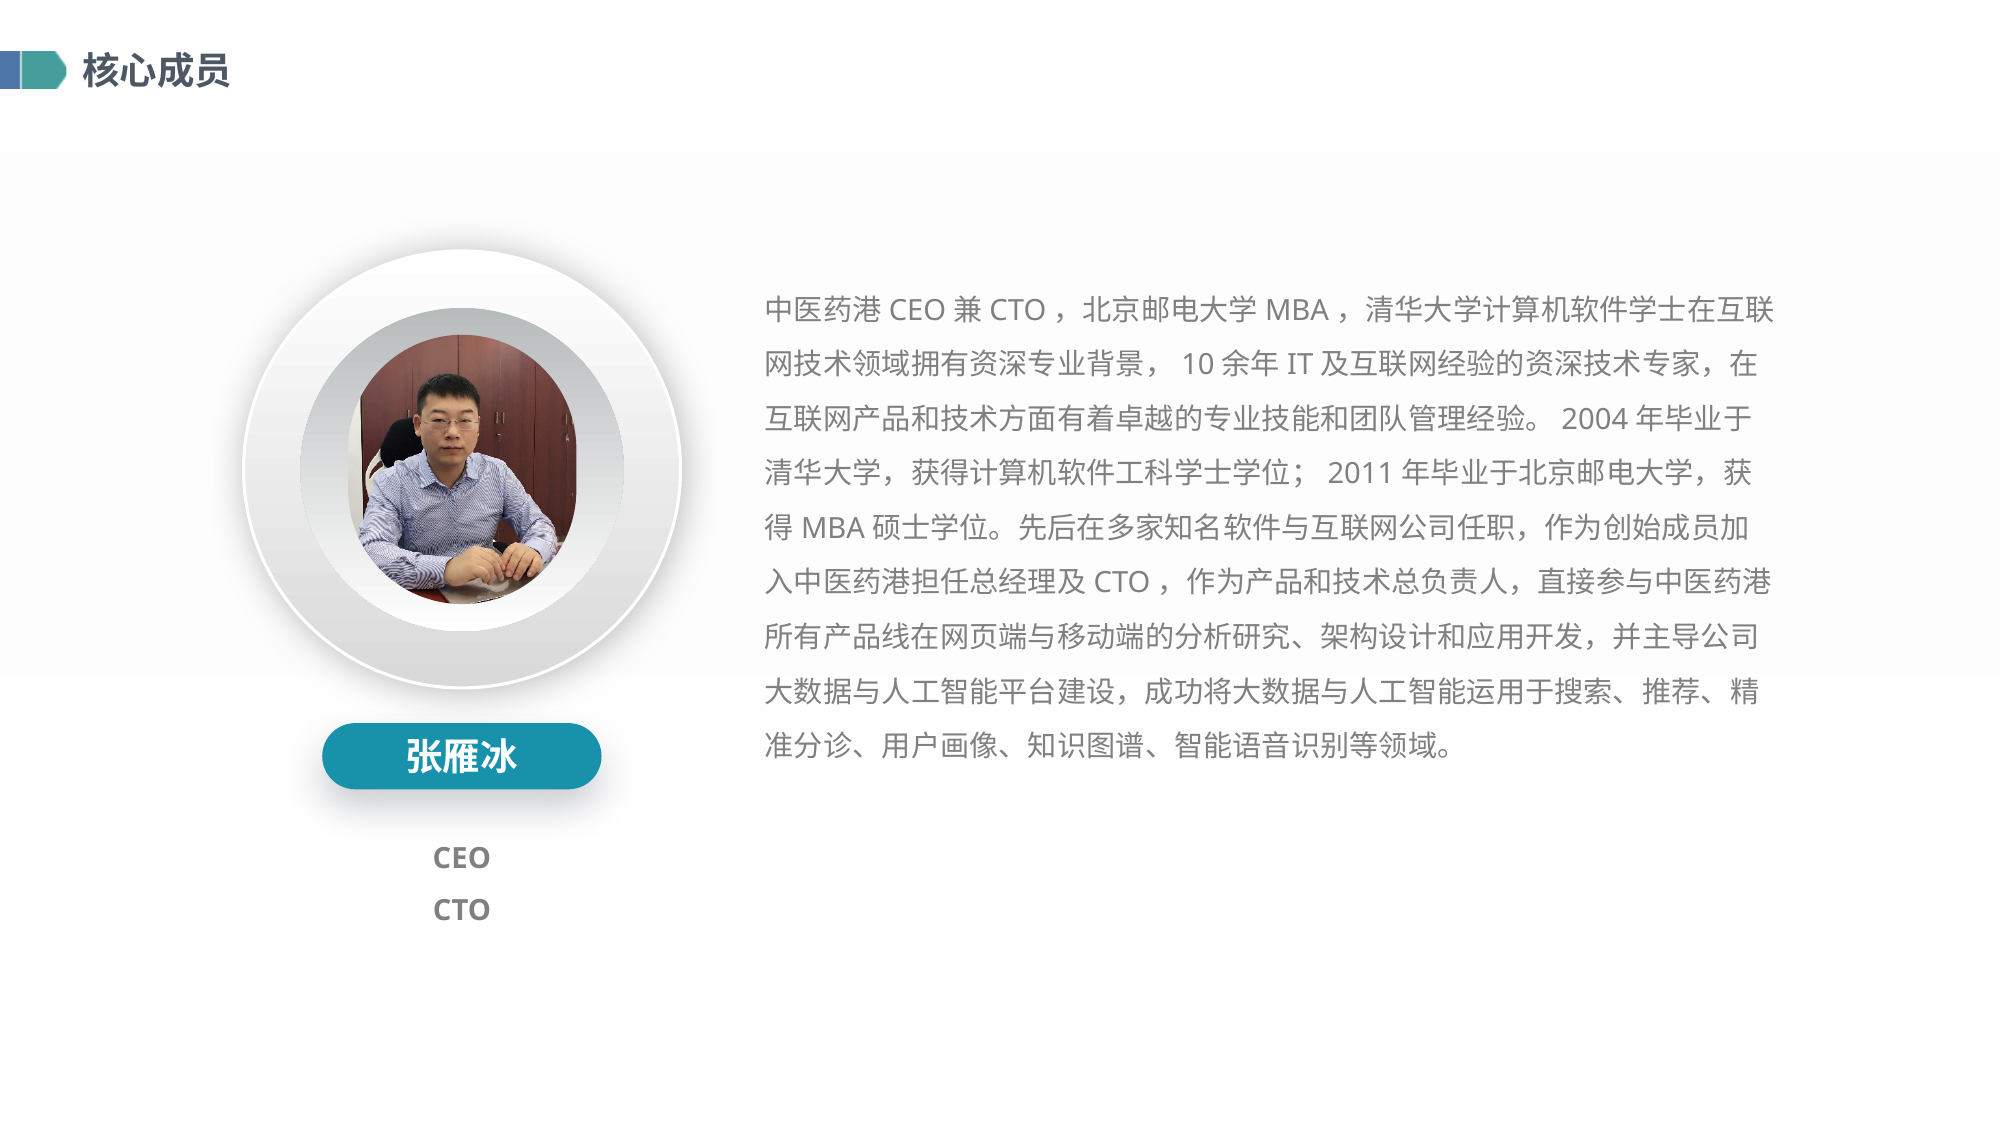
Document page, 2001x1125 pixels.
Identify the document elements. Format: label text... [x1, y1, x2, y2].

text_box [322, 723, 602, 790]
picture [348, 334, 577, 605]
text_box 核心成员 [67, 39, 248, 100]
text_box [243, 250, 681, 688]
text_box 中医药港CEO兼CTO，北京邮电大学MBA，清华大学计算机软件学士在互联网技术领域拥有资深专业背景，10余年IT及互联网经验的资深技术专家，在互联网产品和技术方面有着卓越的专业技能和团队管理经验。2004年毕业于清华大学，获得计算机软件工科学士学位；2011年毕业于北京邮电大学，获得MBA硕士学位。先后在多家知名软件与互联网公司任职，作为创始成员加入中医药港担任总经理及CTO，作为产品和技术总负责人，直接参与中医药港所有产品线在网页端与移动端的分析研究、架构设计和应用开发，并主导公司大数据与人工智能平台建设，成功将大数据与人工智能运用于搜索、推荐、精准分诊、用户画像、知识图谱、智能语音识别等领域。 [750, 263, 1792, 815]
text_box CEO CTO [313, 814, 611, 934]
